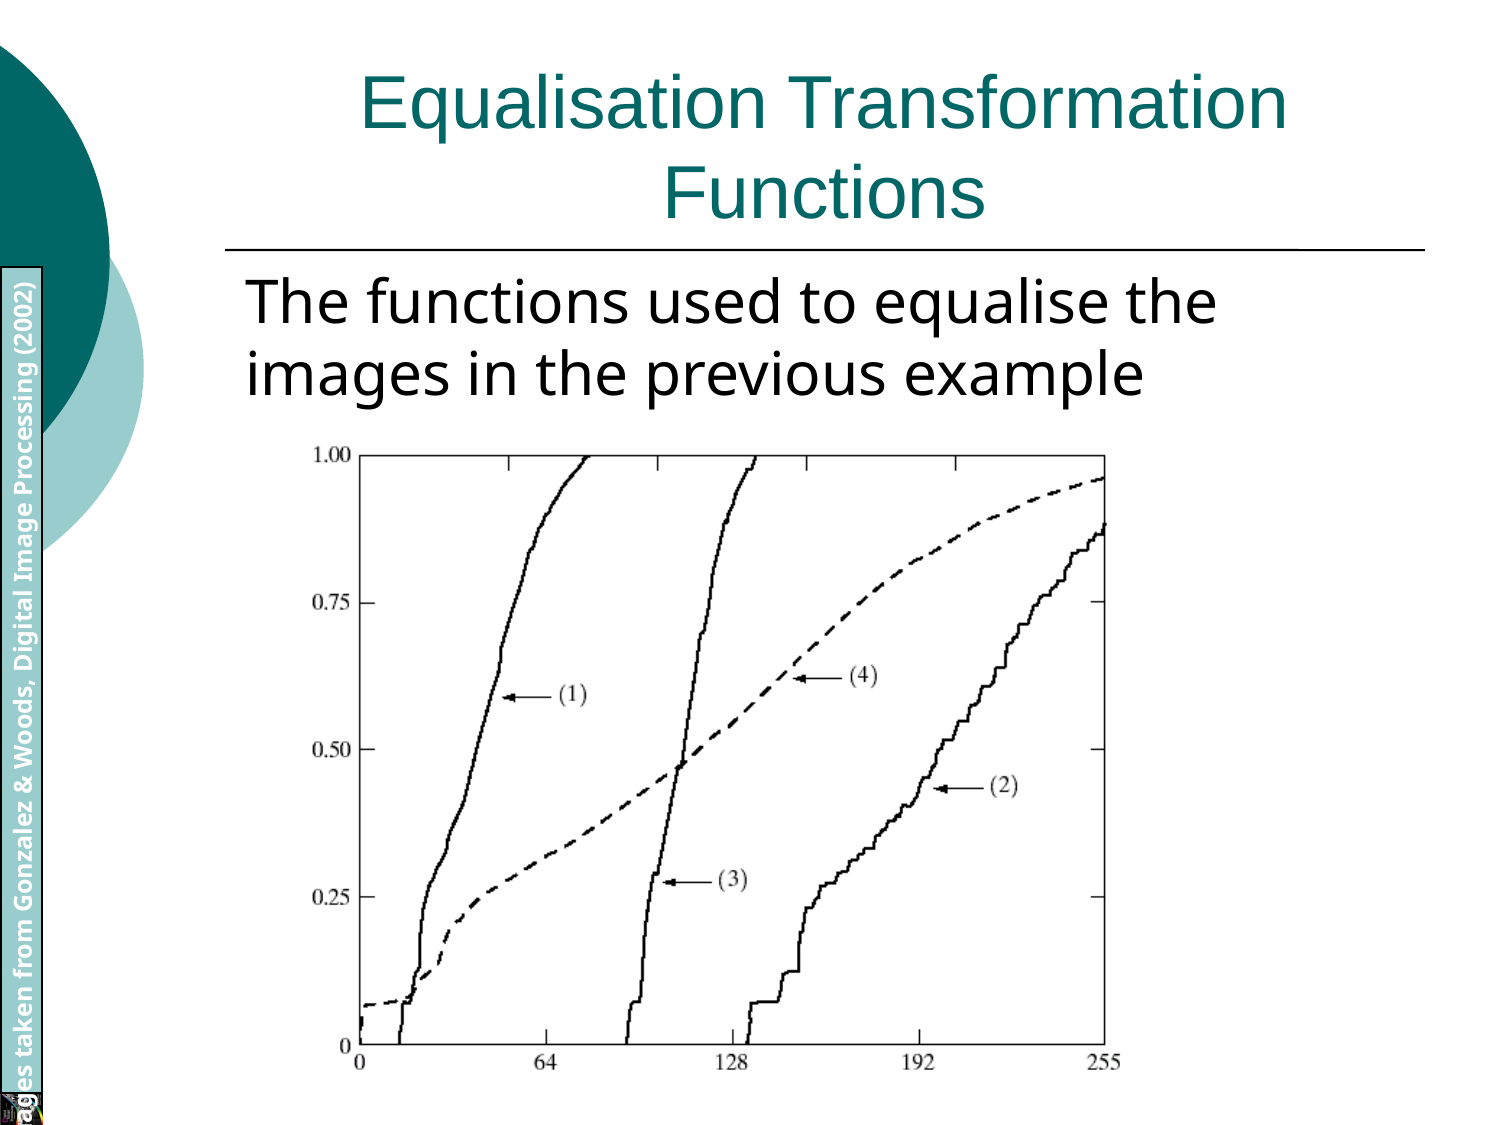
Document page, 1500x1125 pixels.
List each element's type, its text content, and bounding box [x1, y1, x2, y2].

list The functions used to equalise the images in the previous example [229, 255, 1431, 931]
title Equalisation Transformation Functions [224, 49, 1425, 238]
picture [20, 1098, 28, 1103]
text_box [0, 674, 451, 718]
picture [265, 432, 1133, 1084]
picture [1, 1094, 43, 1125]
